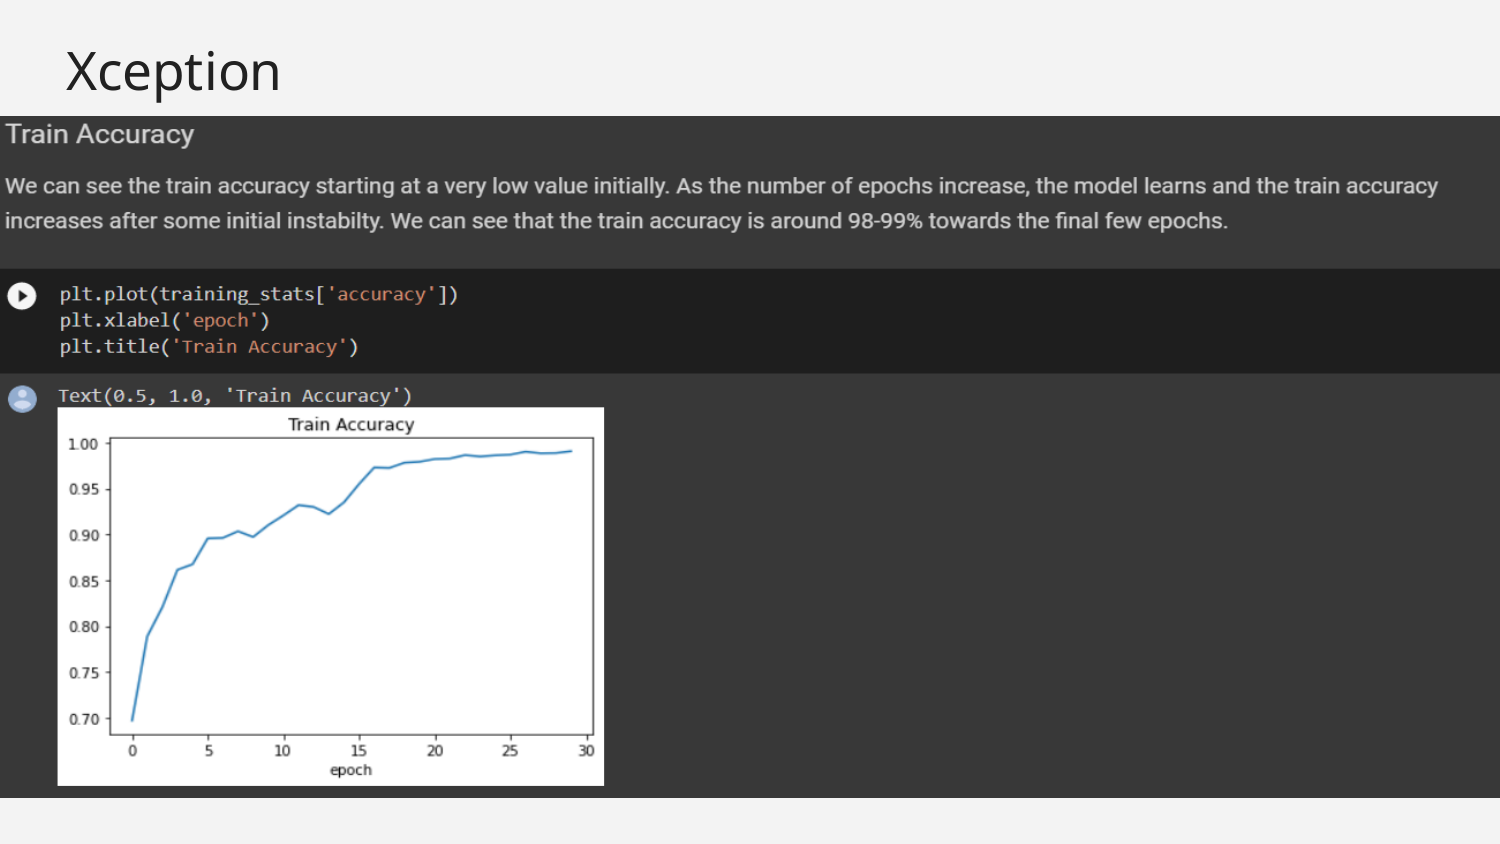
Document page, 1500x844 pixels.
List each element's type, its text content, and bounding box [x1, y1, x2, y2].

picture [0, 116, 1500, 799]
text_box Xception [51, 22, 1449, 114]
